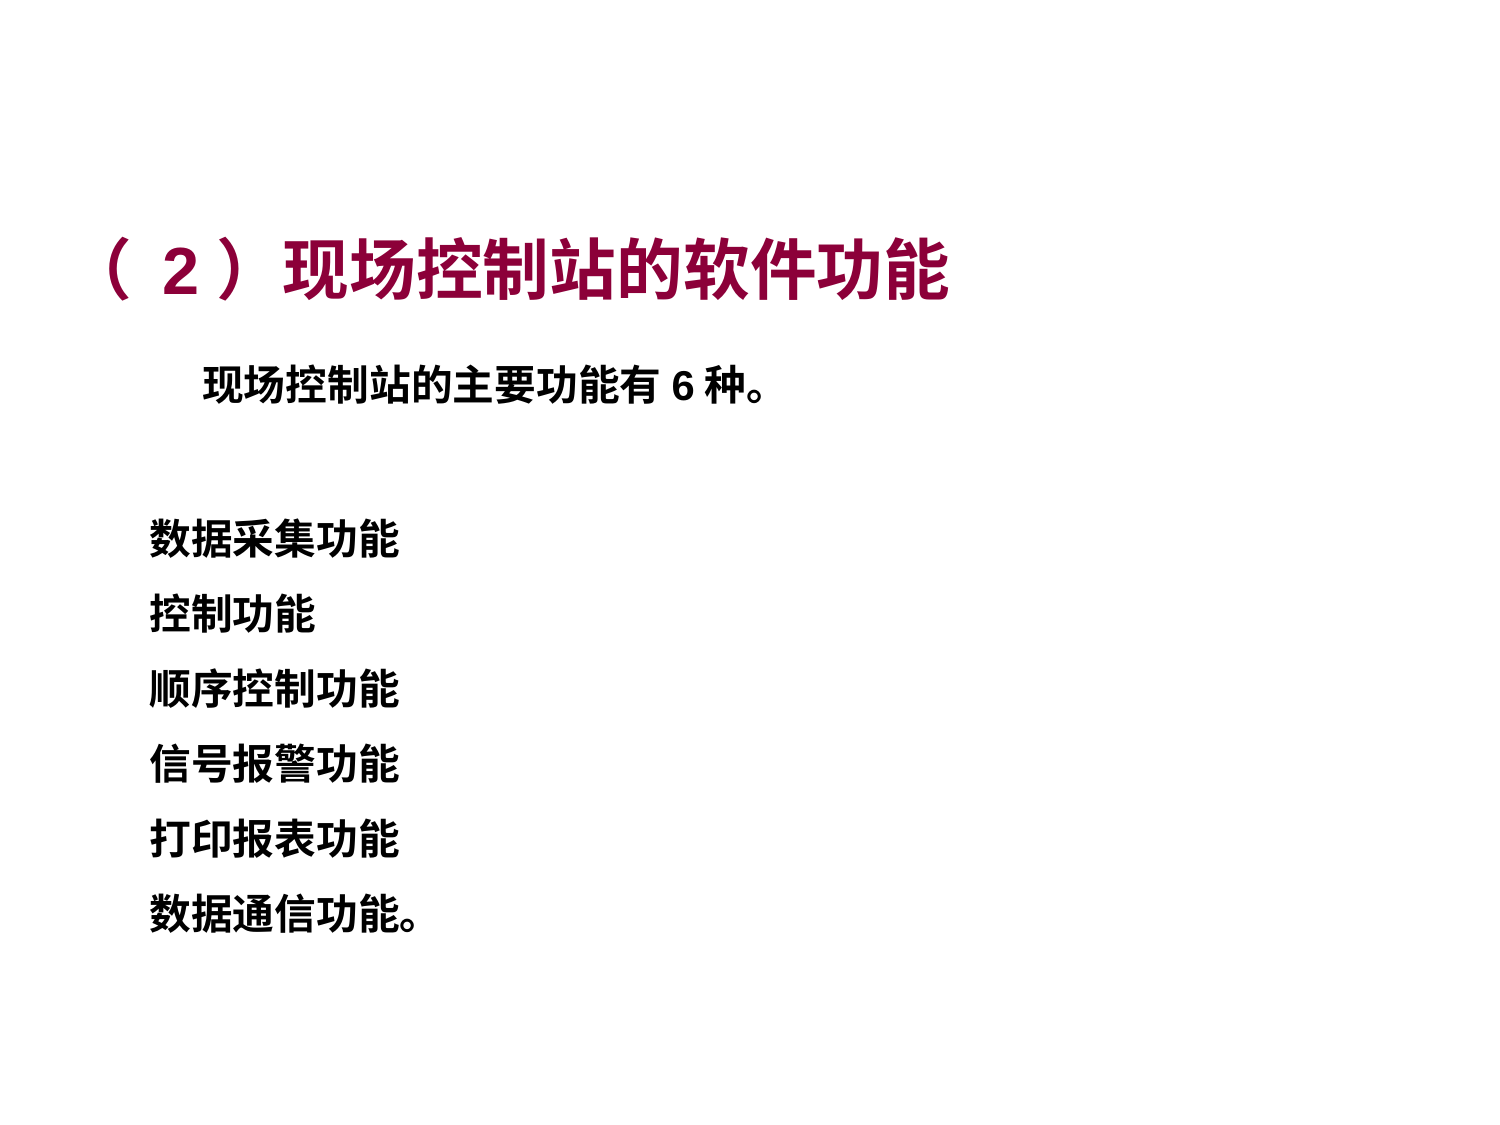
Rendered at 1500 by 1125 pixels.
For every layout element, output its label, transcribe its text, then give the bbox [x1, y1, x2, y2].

title （ 2）现场控制站的软件功能 现场控制站的主要功能有6种。 数据采集功能 控制功能 顺序控制功能 信号报警功能 打印报表功能 数据通信功能。 [49, 299, 1413, 826]
